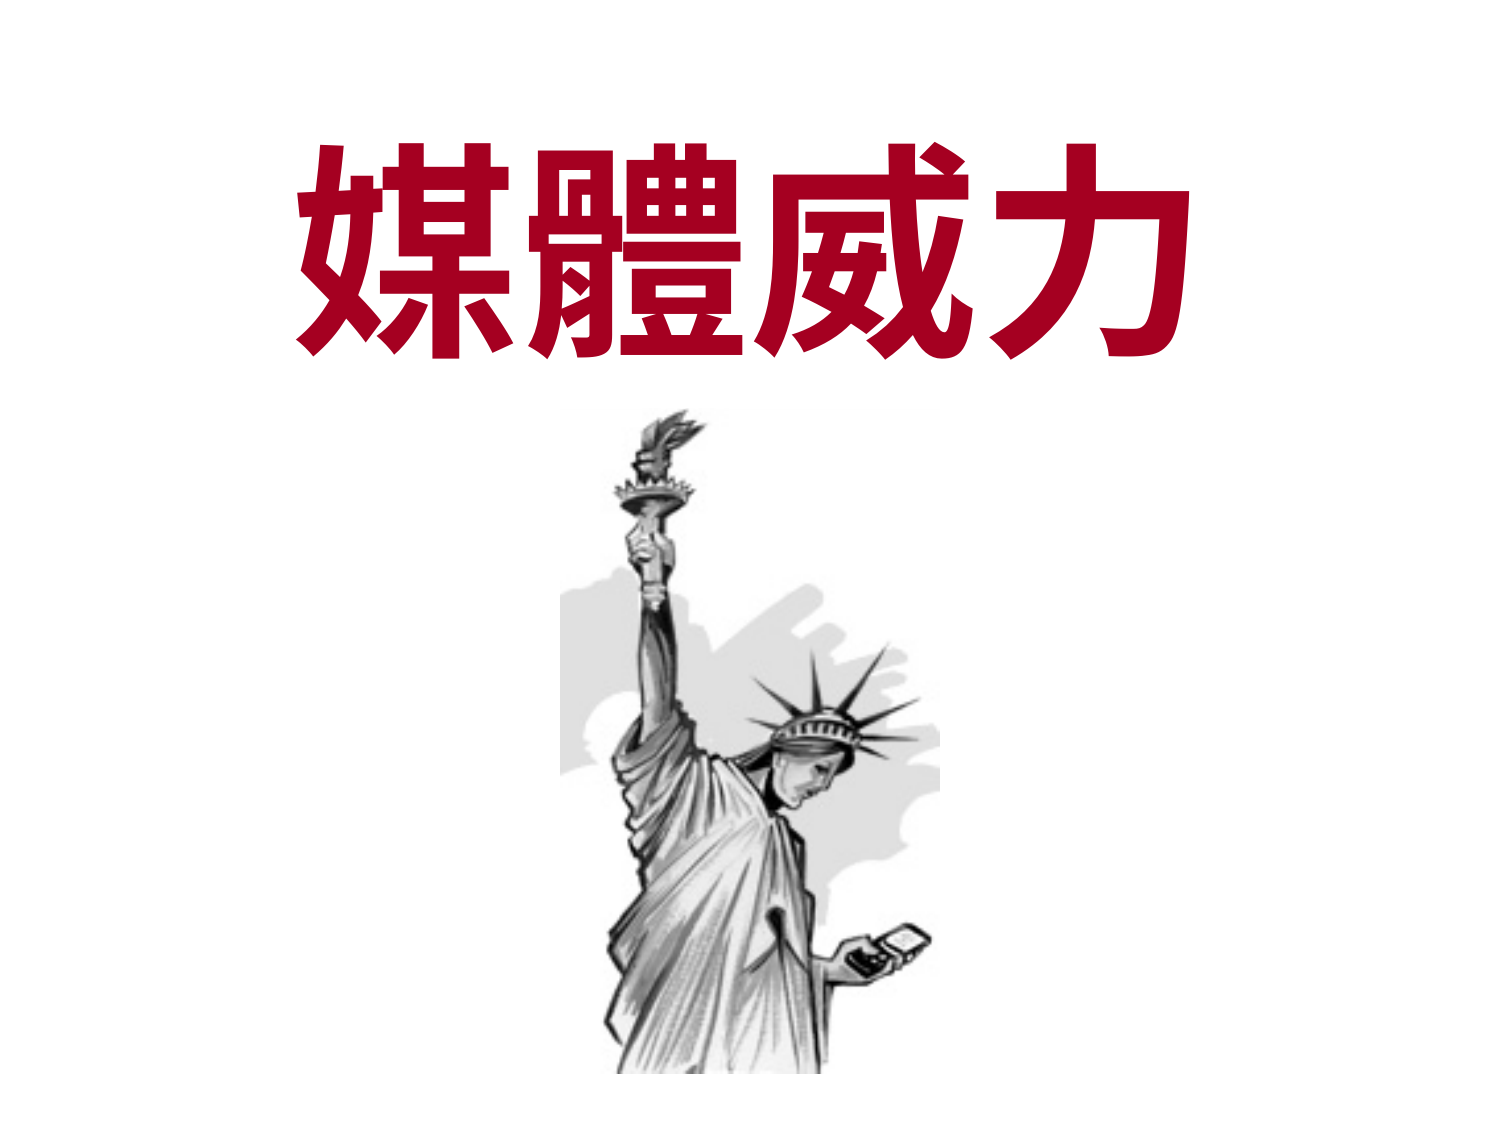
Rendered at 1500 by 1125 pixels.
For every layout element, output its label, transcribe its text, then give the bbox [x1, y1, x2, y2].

picture [560, 408, 940, 1074]
list 媒體威力 [112, 101, 1388, 1000]
